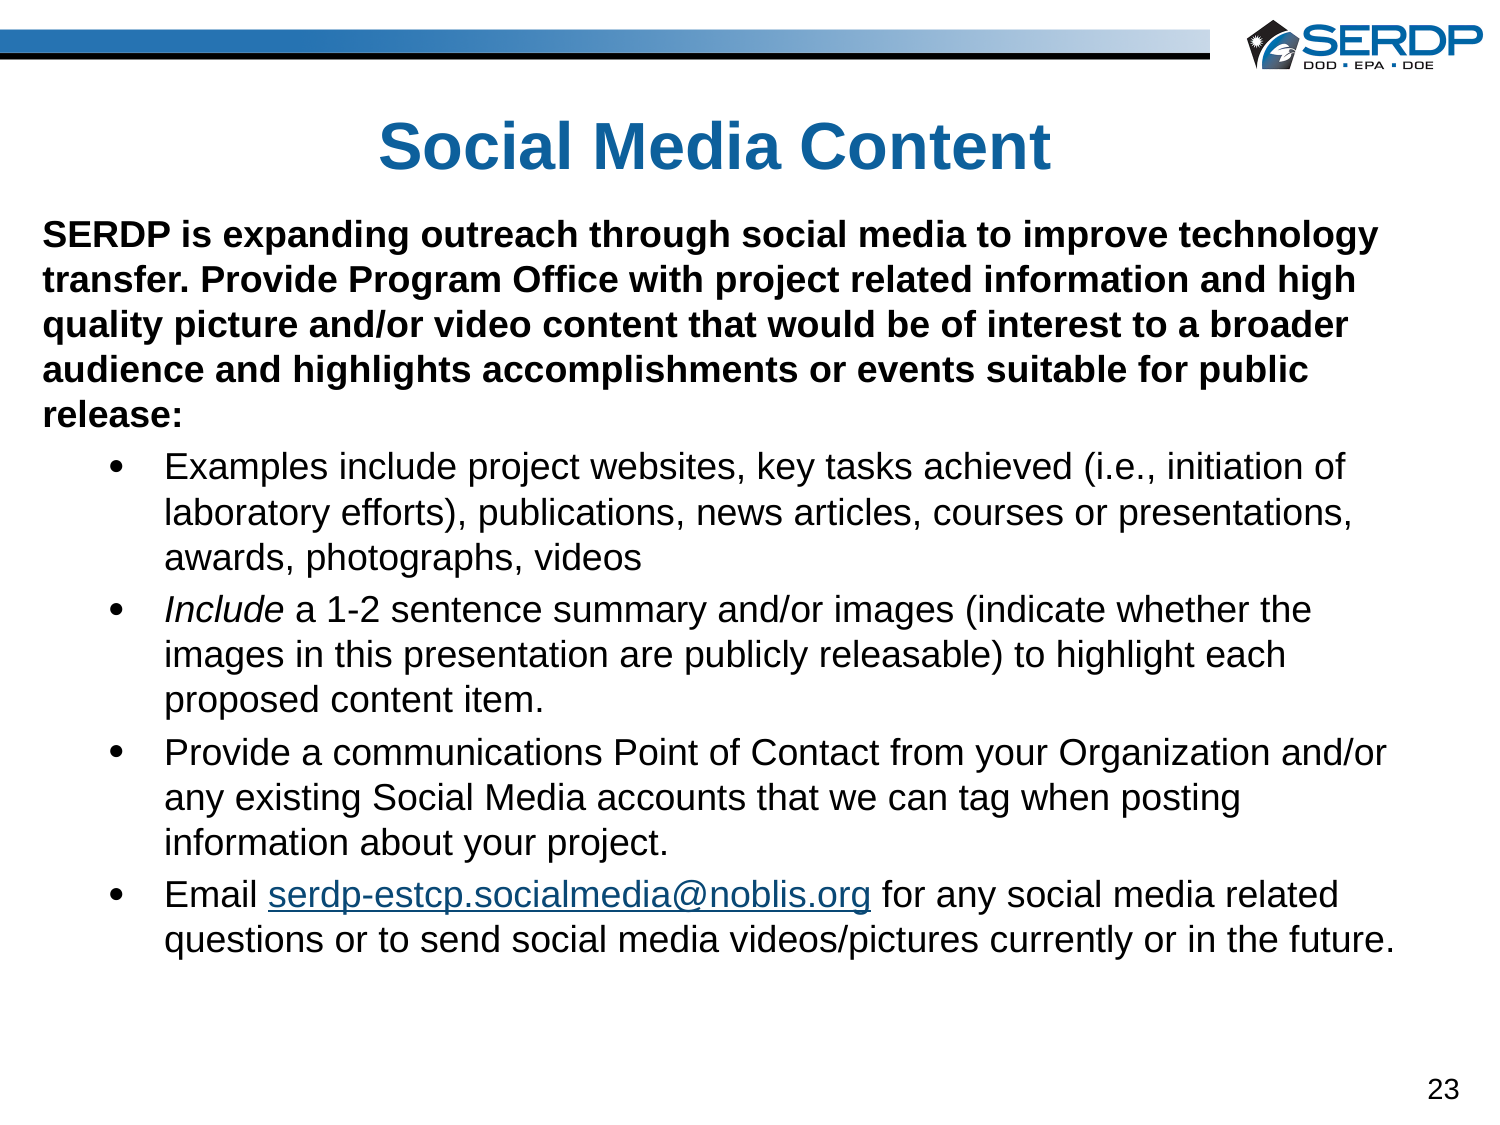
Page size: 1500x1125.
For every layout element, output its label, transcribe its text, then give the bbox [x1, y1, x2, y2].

text_box SERDP is expanding outreach through social media to improve technology transfer. Provide Program Office with project related information and high quality picture and/or video content that would be of interest to a broader audience and highlights accomplishments or events suitable for public release: Examples include project websites, key tasks achieved (i.e., initiation of laboratory efforts), publications, news articles, courses or presentations, awards, photographs, videos Include a 1-2 sentence summary and/or images (indicate whether the images in this presentation are publicly releasable) to highlight each proposed content item. Provide a communications Point of Contact from your Organization and/or any existing Social Media accounts that we can tag when posting information about your project. Email serdp-estcp.socialmedia@noblis.org for any social media related questions or to send social media videos/pictures currently or in the future. [27, 150, 1446, 1110]
picture [0, 0, 1500, 1125]
text_box Social Media Content [27, 105, 1403, 150]
slide_number 23 [1124, 1062, 1476, 1125]
